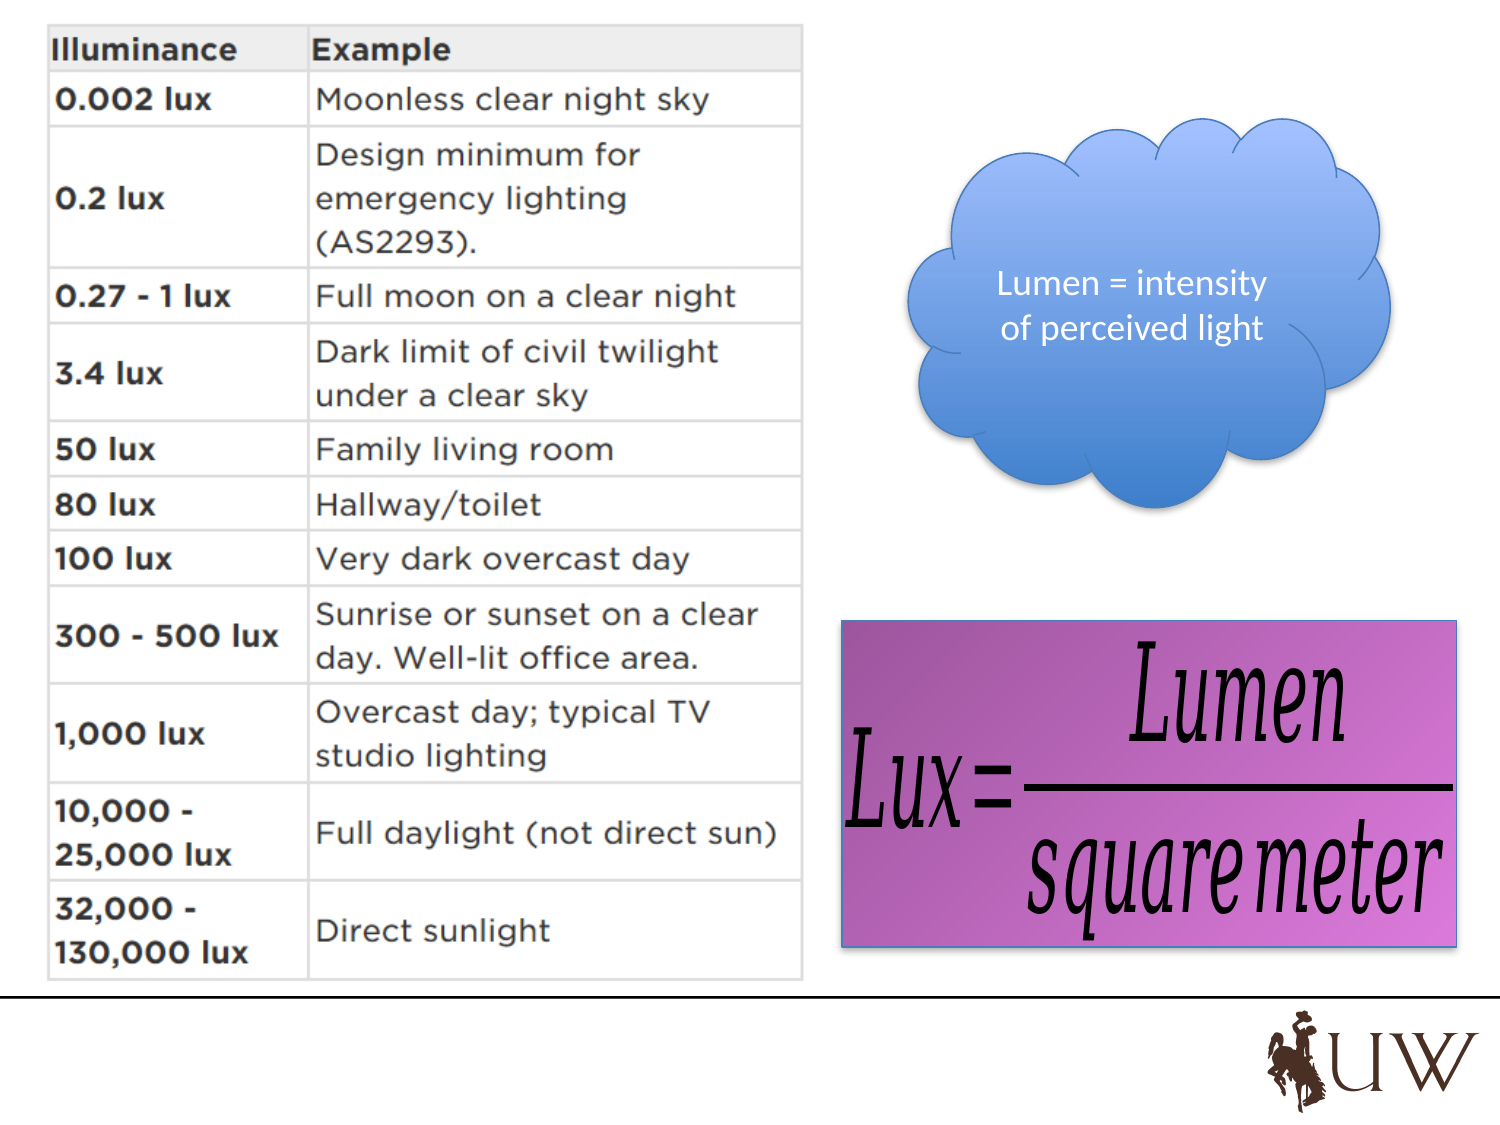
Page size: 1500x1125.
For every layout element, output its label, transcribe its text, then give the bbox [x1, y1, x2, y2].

picture [40, 14, 811, 988]
text_box Lumen = intensity of perceived light [907, 118, 1391, 509]
picture [0, 996, 1500, 1125]
